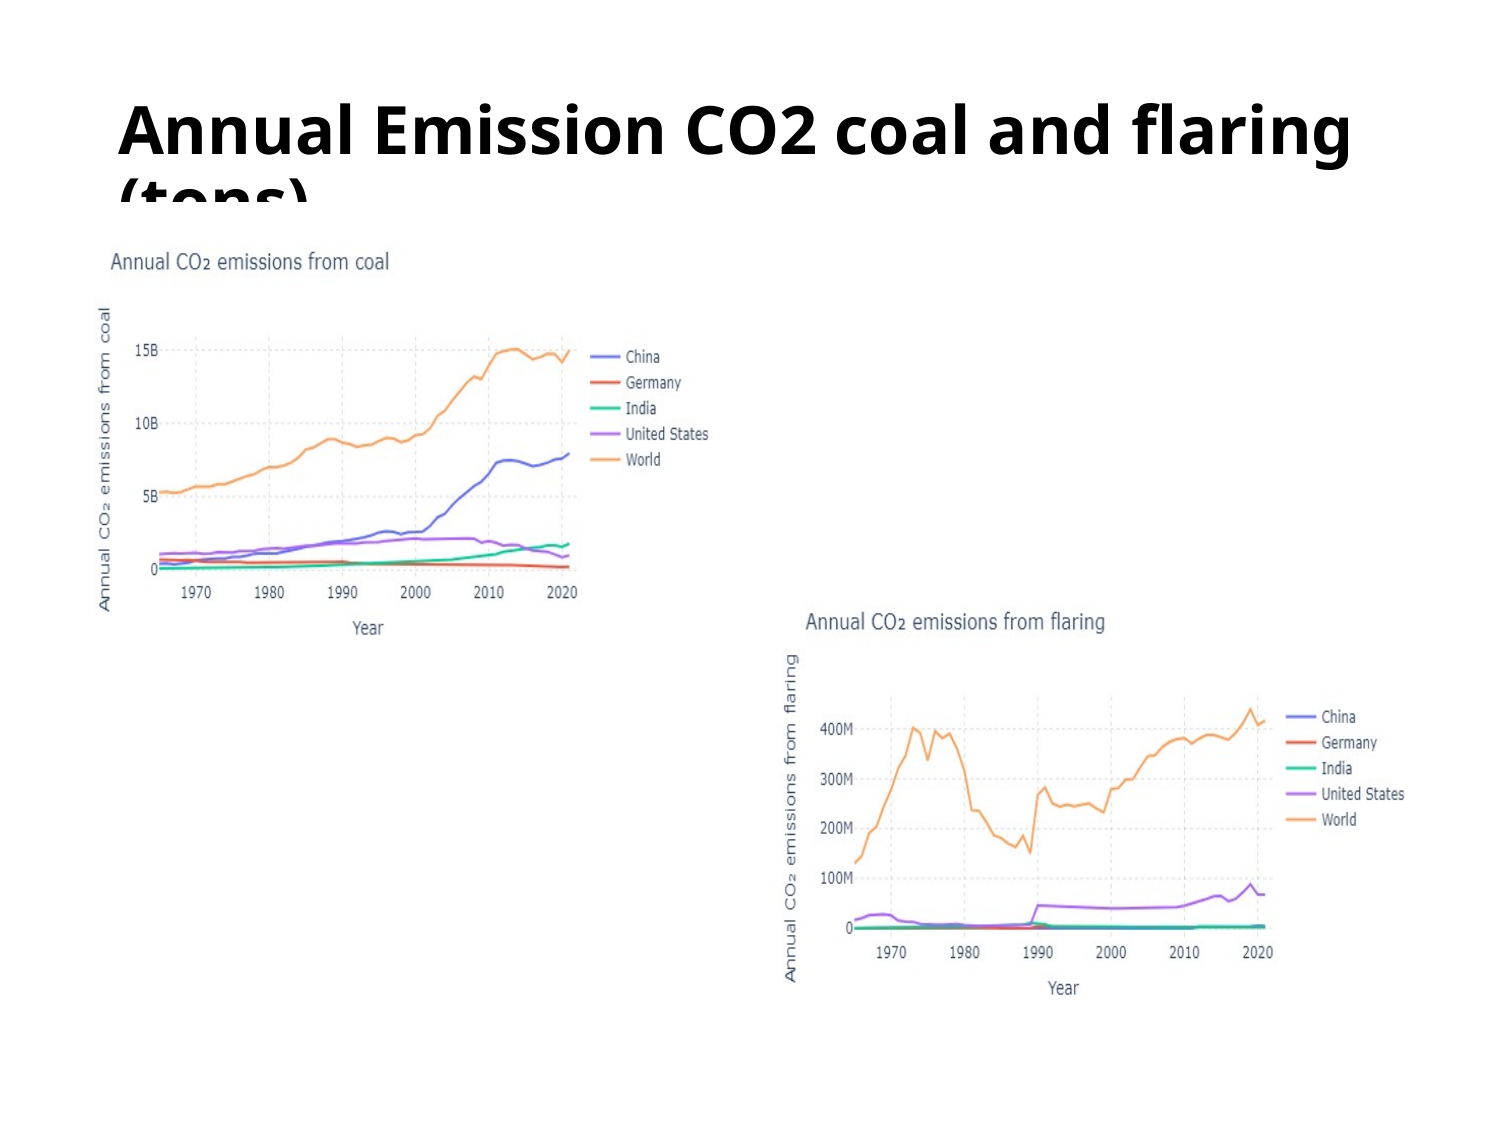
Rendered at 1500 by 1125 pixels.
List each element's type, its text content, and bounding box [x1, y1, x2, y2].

picture [78, 202, 726, 689]
title Annual Emission CO2 coal and flaring (tons) [103, 59, 1397, 278]
picture [773, 562, 1422, 1049]
